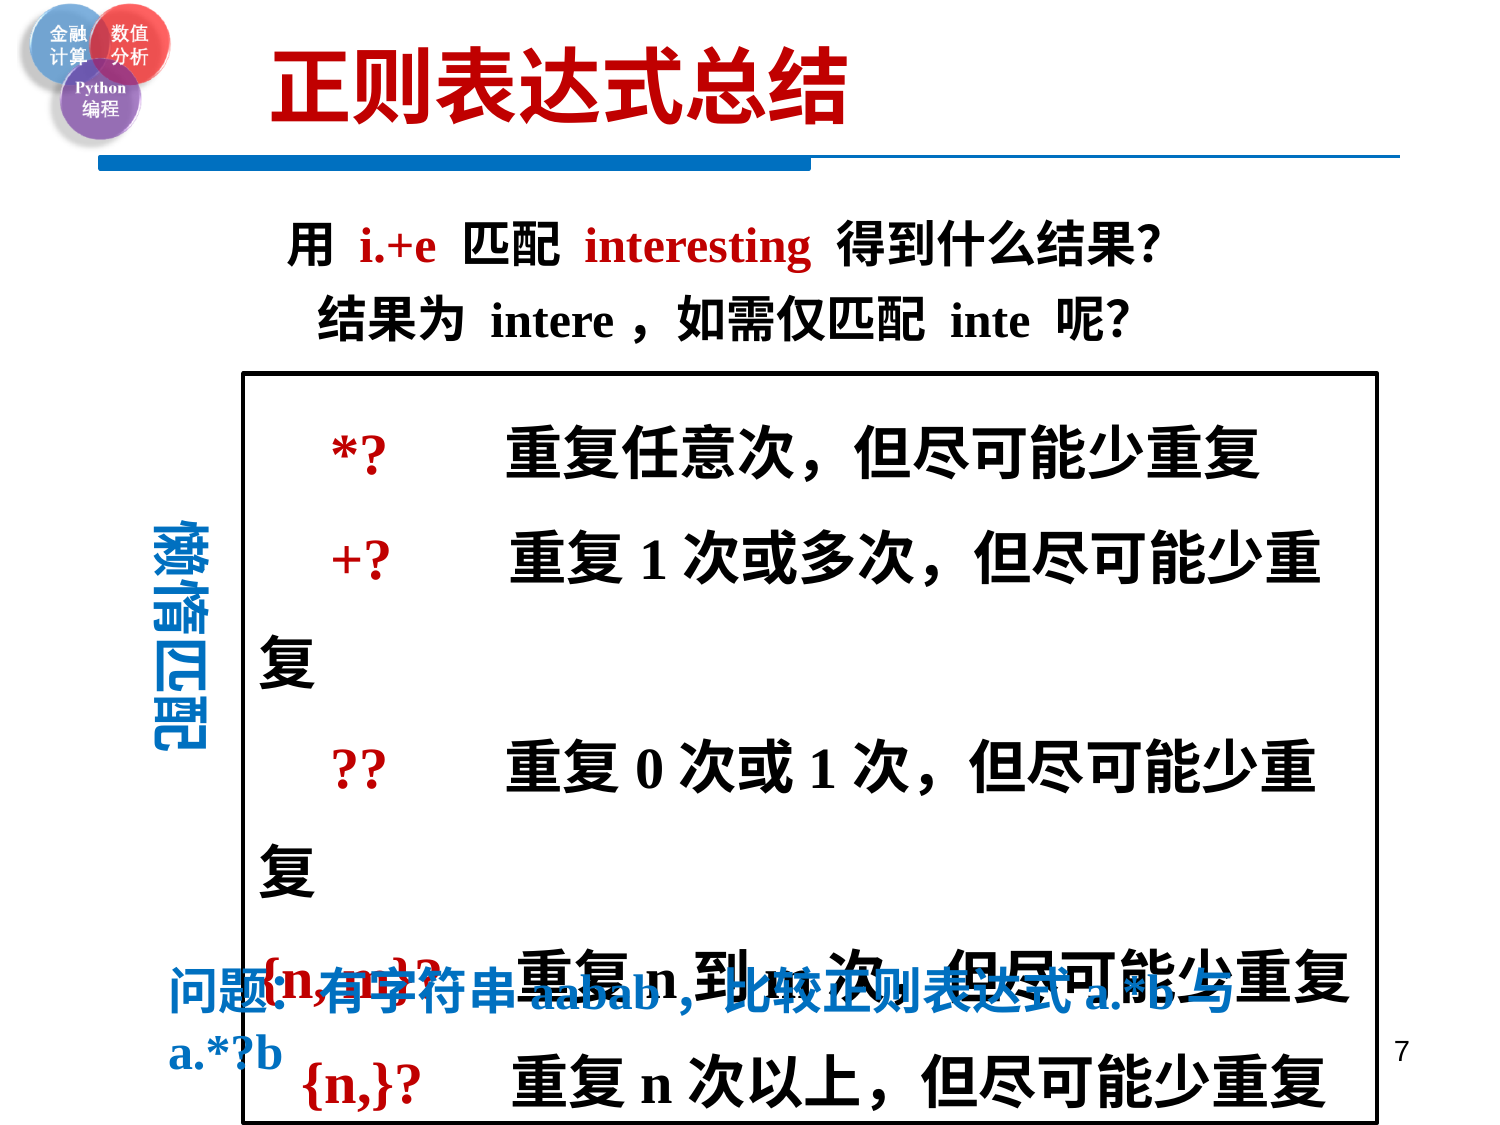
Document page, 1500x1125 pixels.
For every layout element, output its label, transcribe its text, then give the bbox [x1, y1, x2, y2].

text_box *? 重复任意次，但尽可能少重复 +? 重复1次或多次，但尽可能少重复 ?? 重复0次或1次，但尽可能少重复 {n, m}? 重复n到m次，但尽可能少重复 {n,}? 重复n次以上，但尽可能少重复 [241, 1087, 1379, 1125]
text_box 正则表达式总结 [253, 25, 1308, 144]
slide_number 7 [1074, 1024, 1426, 1103]
text_box 懒惰匹配 [124, 444, 225, 829]
text_box 用 i.+e 匹配 interesting 得到什么结果？ 结果为 intere，如需仅匹配 inte 呢？ [230, 189, 1242, 355]
text_box *? 重复任意次，但尽可能少重复 +? 重复1次或多次，但尽可能少重复 ?? 重复0次或1次，但尽可能少重复 {n, m}? 重复n到m次，但尽可能少重复 {n,}? 重复n次以上，但尽可能少重复 [241, 371, 1379, 1024]
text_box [100, 156, 1400, 169]
text_box 问题：有字符串aabab，比较正则表达式a.*b与a.*?b [153, 952, 1347, 1087]
picture [17, 0, 172, 154]
